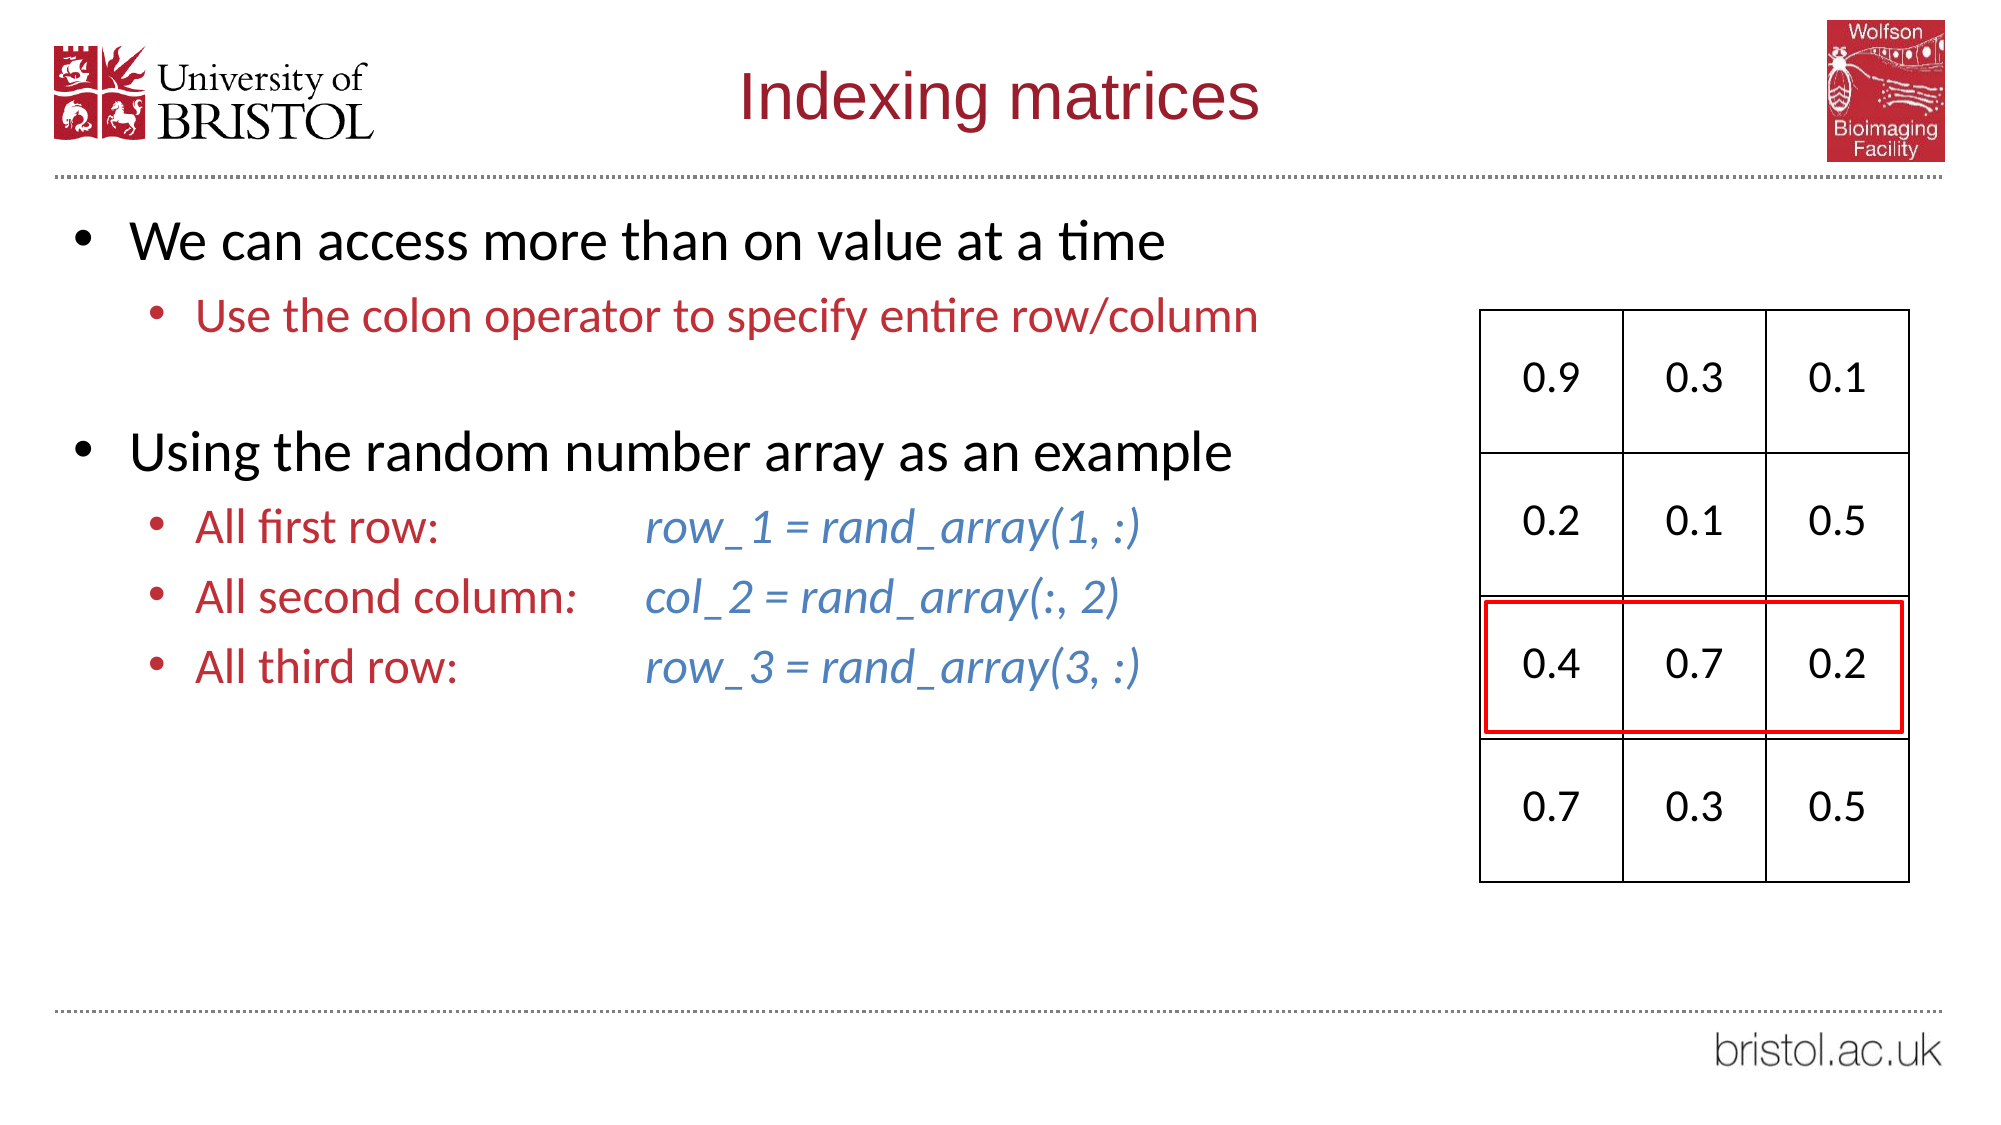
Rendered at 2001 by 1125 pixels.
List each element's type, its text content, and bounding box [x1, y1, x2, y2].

text_box [1484, 600, 1904, 734]
table_cell 0.2 [1767, 597, 1908, 738]
table_header 0.9 [1481, 311, 1622, 452]
table_cell 0.2 [1481, 454, 1622, 595]
table_header 0.3 [1624, 311, 1765, 452]
table_cell 0.7 [1624, 734, 1765, 738]
picture [1827, 20, 1945, 162]
title Indexing matrices [396, 41, 1604, 140]
picture [54, 46, 374, 140]
table_cell 0.7 [1481, 740, 1622, 881]
list We can access more than on value at a time Use the colon operator to specify entire row/column Using the random number array as an example All first row: row_1 = rand_array(1, :) All second column: col_2 = rand_array(:, 2) All third row: row_3 = rand_array(3, :) [58, 194, 1944, 1004]
table_header 0.1 [1767, 311, 1908, 452]
table_cell 0.4 [1481, 597, 1622, 738]
table_cell 0.5 [1767, 454, 1908, 595]
table_cell 0.5 [1767, 740, 1908, 881]
picture [1700, 1023, 1945, 1080]
table_cell 0.3 [1624, 740, 1765, 881]
table_cell 0.1 [1624, 454, 1765, 595]
